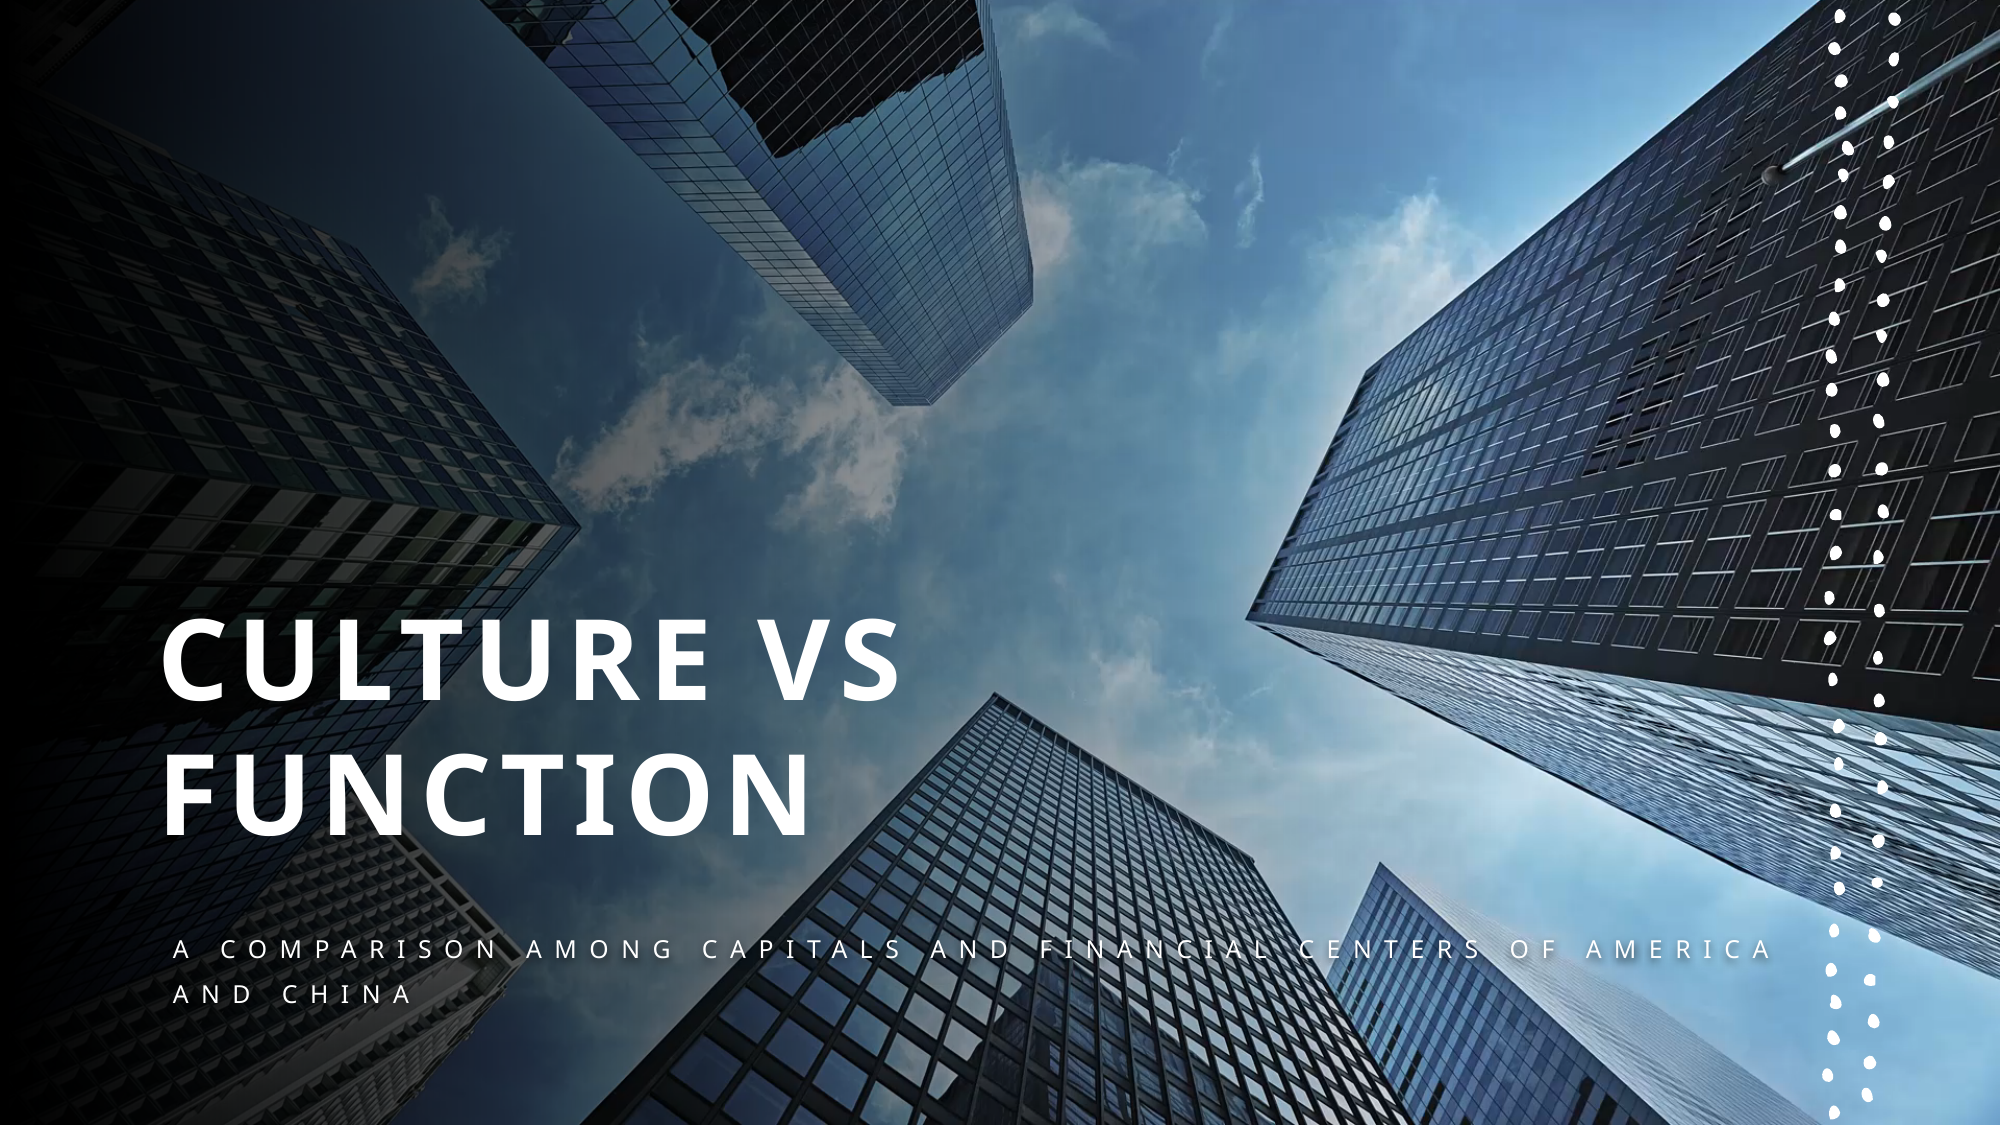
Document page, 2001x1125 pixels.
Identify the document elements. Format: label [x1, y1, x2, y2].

text_box [0, 0, 2000, 1125]
text_box [1820, 2, 1902, 1121]
